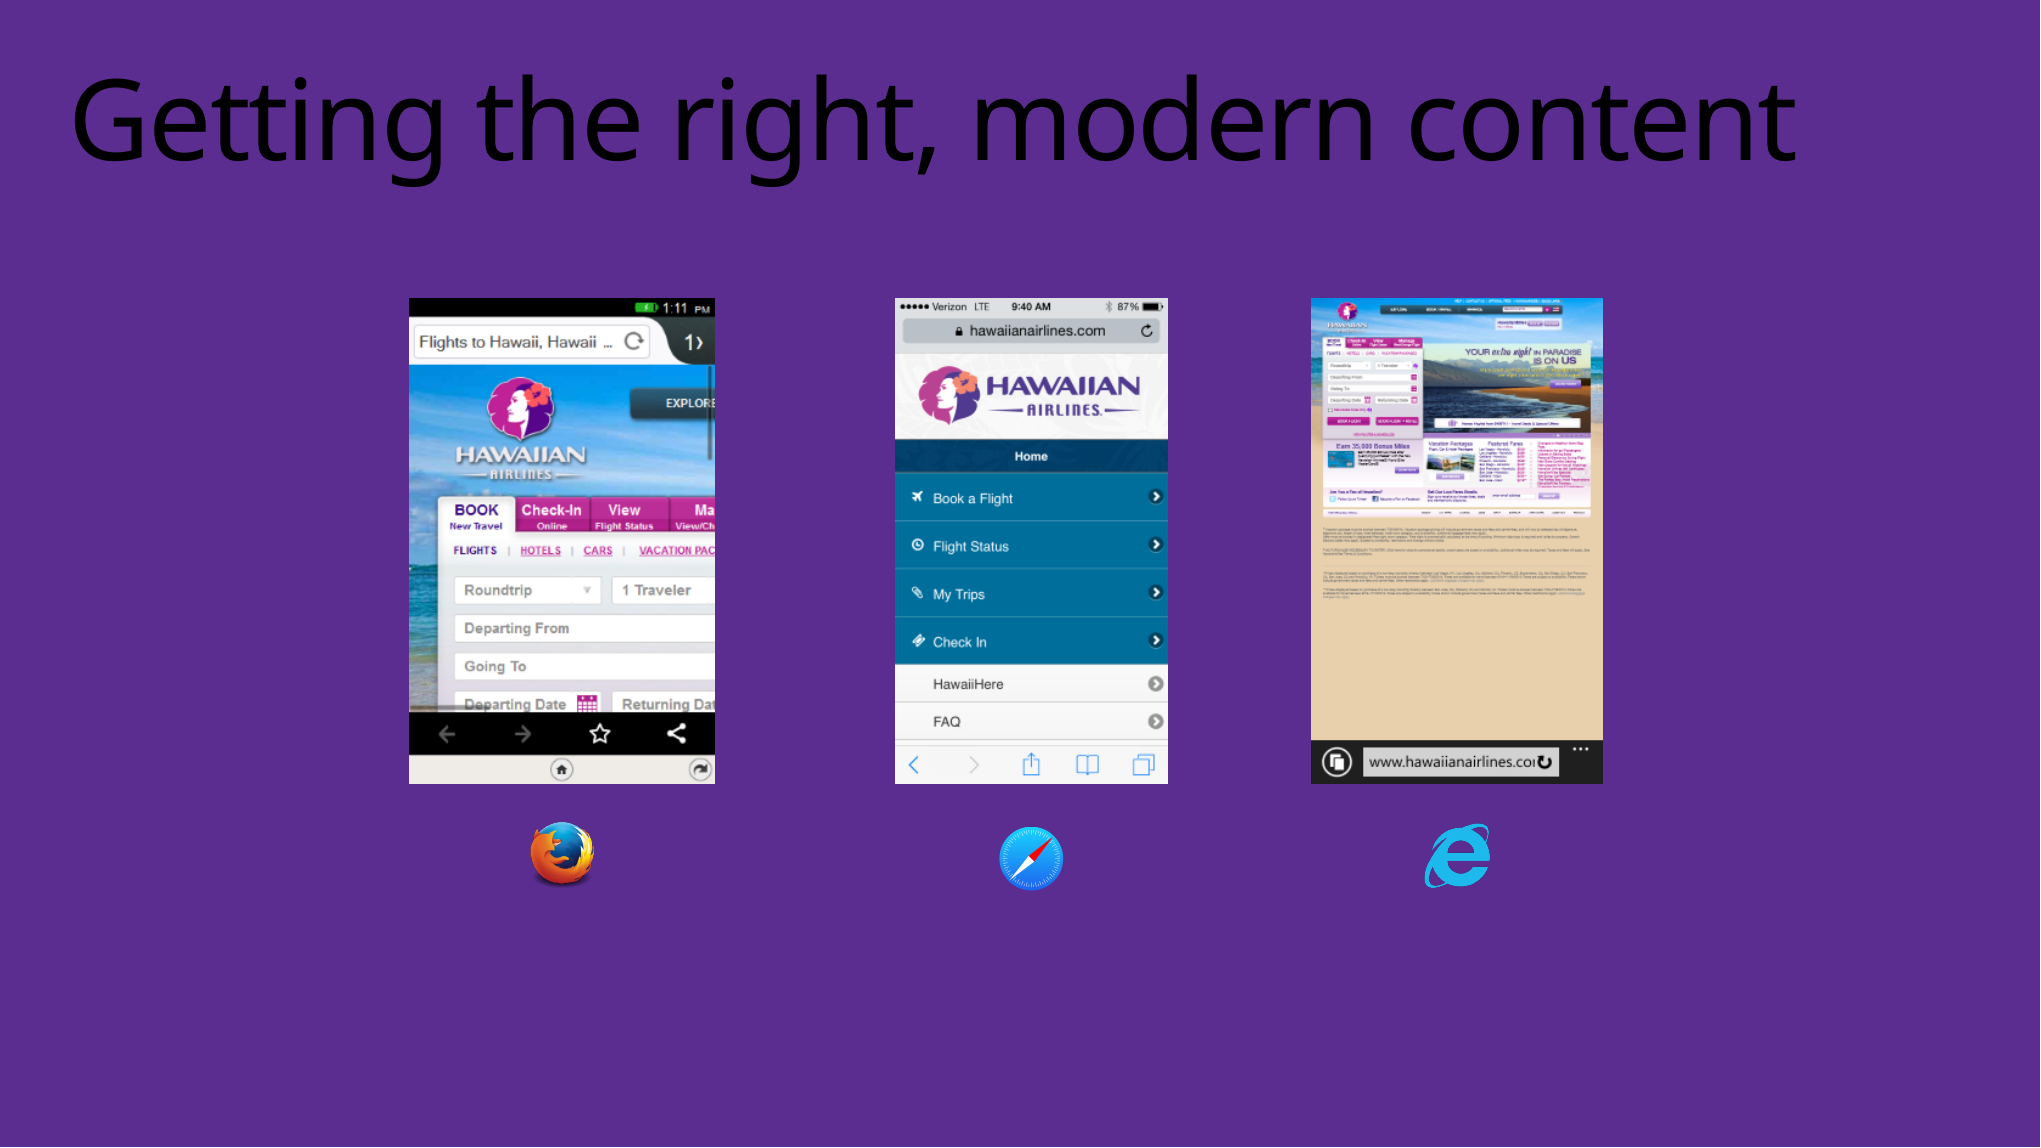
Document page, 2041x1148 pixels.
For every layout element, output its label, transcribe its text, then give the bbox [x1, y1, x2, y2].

picture [937, 638, 960, 647]
picture [913, 634, 925, 646]
picture [530, 822, 594, 889]
picture [980, 494, 986, 503]
picture [961, 638, 971, 647]
picture [934, 541, 940, 550]
picture [997, 824, 1066, 893]
picture [1422, 822, 1491, 889]
picture [912, 587, 922, 598]
picture [1311, 298, 1603, 784]
picture [894, 298, 1169, 473]
picture [997, 544, 1008, 551]
picture [956, 589, 963, 599]
picture [934, 493, 952, 503]
picture [913, 491, 922, 501]
picture [934, 590, 950, 601]
picture [977, 638, 985, 646]
picture [934, 637, 941, 646]
picture [1154, 636, 1159, 644]
picture [912, 539, 924, 550]
picture [972, 541, 996, 551]
picture [1154, 540, 1159, 548]
picture [409, 298, 715, 784]
picture [964, 590, 984, 599]
picture [894, 664, 1169, 784]
picture [952, 495, 963, 503]
picture [969, 496, 975, 503]
picture [943, 542, 966, 554]
picture [989, 494, 1012, 506]
title Getting the right, modern content [45, 48, 1996, 199]
picture [1154, 588, 1159, 596]
